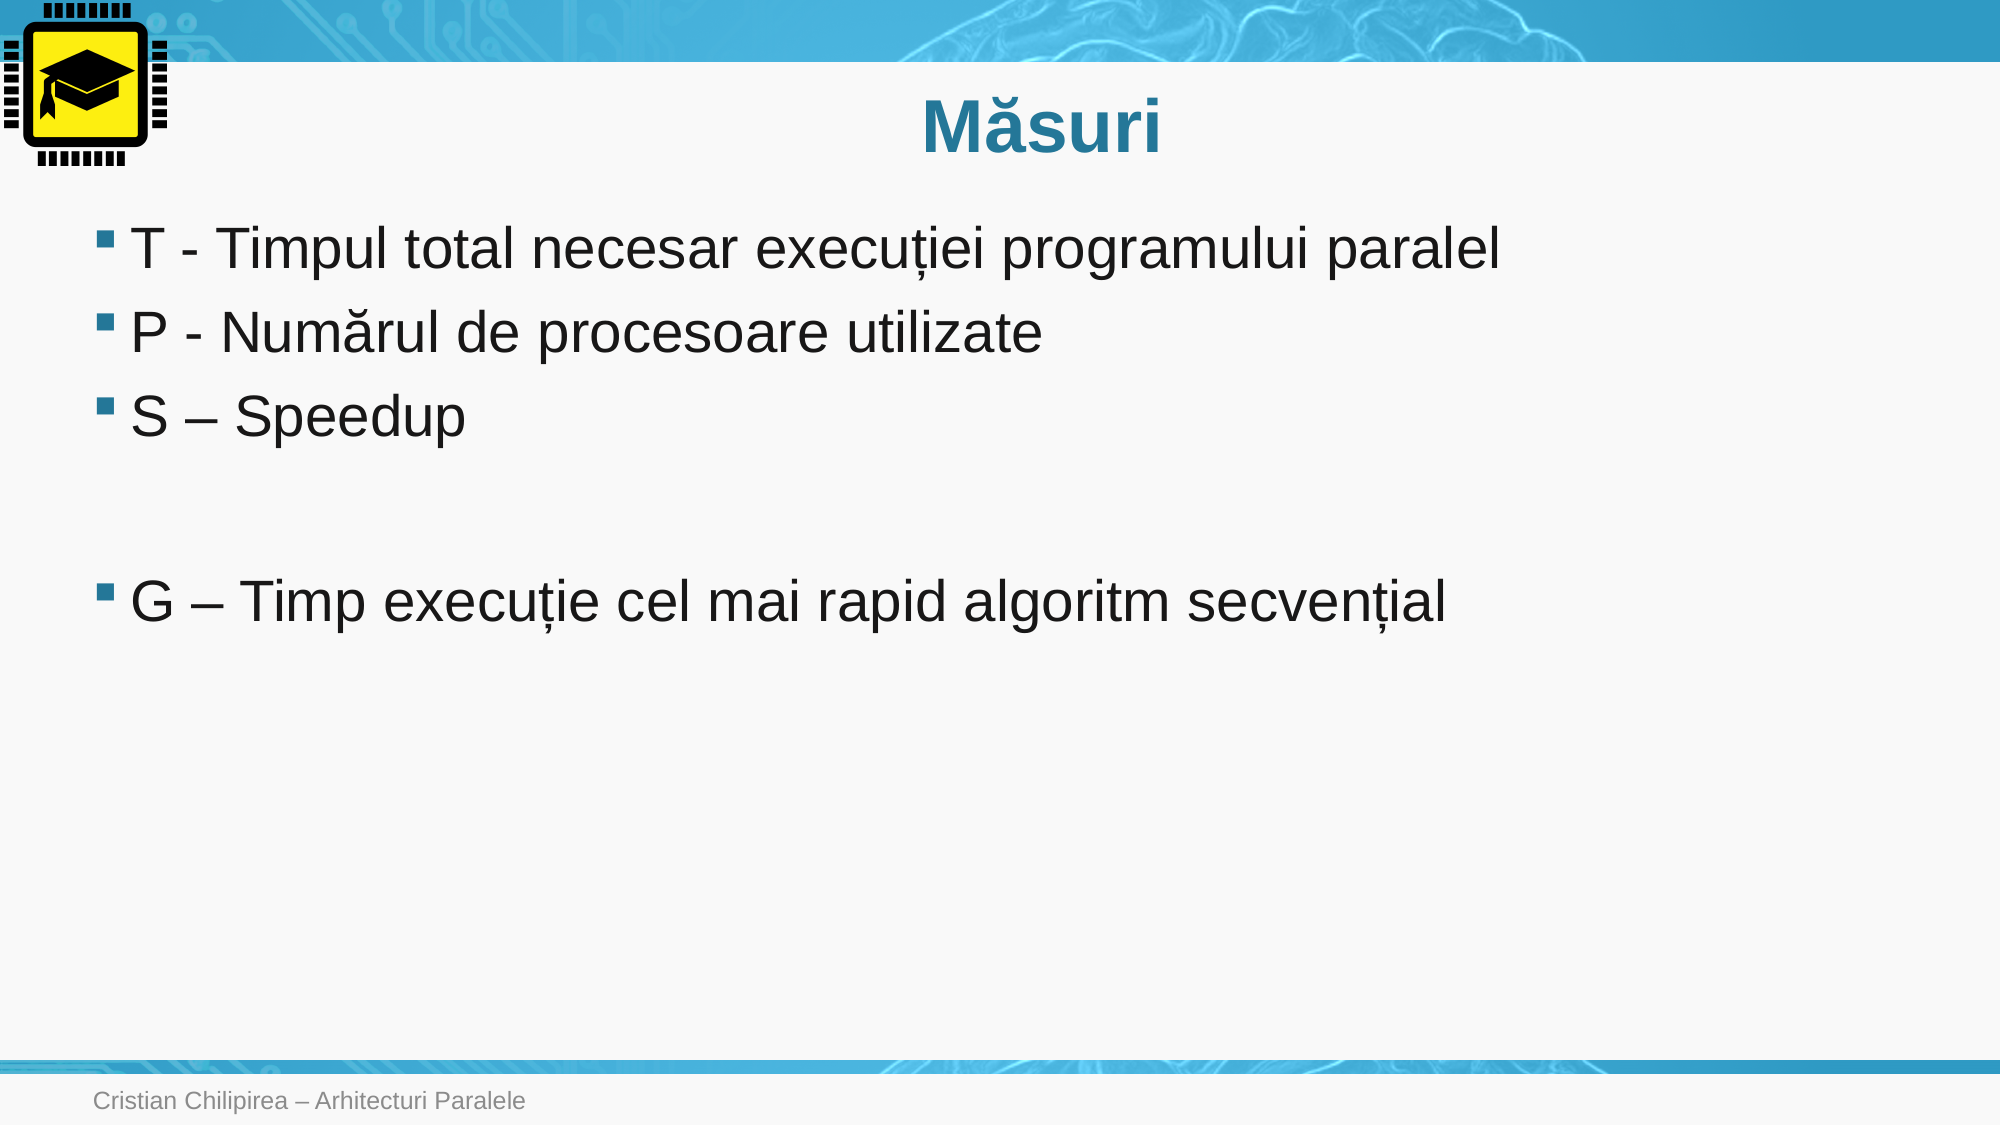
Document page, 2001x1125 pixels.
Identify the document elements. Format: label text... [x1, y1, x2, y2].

title Măsuri [170, 76, 1915, 180]
footer Cristian Chilipirea – Arhitecturi Paralele [77, 1073, 1338, 1125]
picture [0, 1060, 2000, 1074]
picture [0, 0, 2000, 166]
